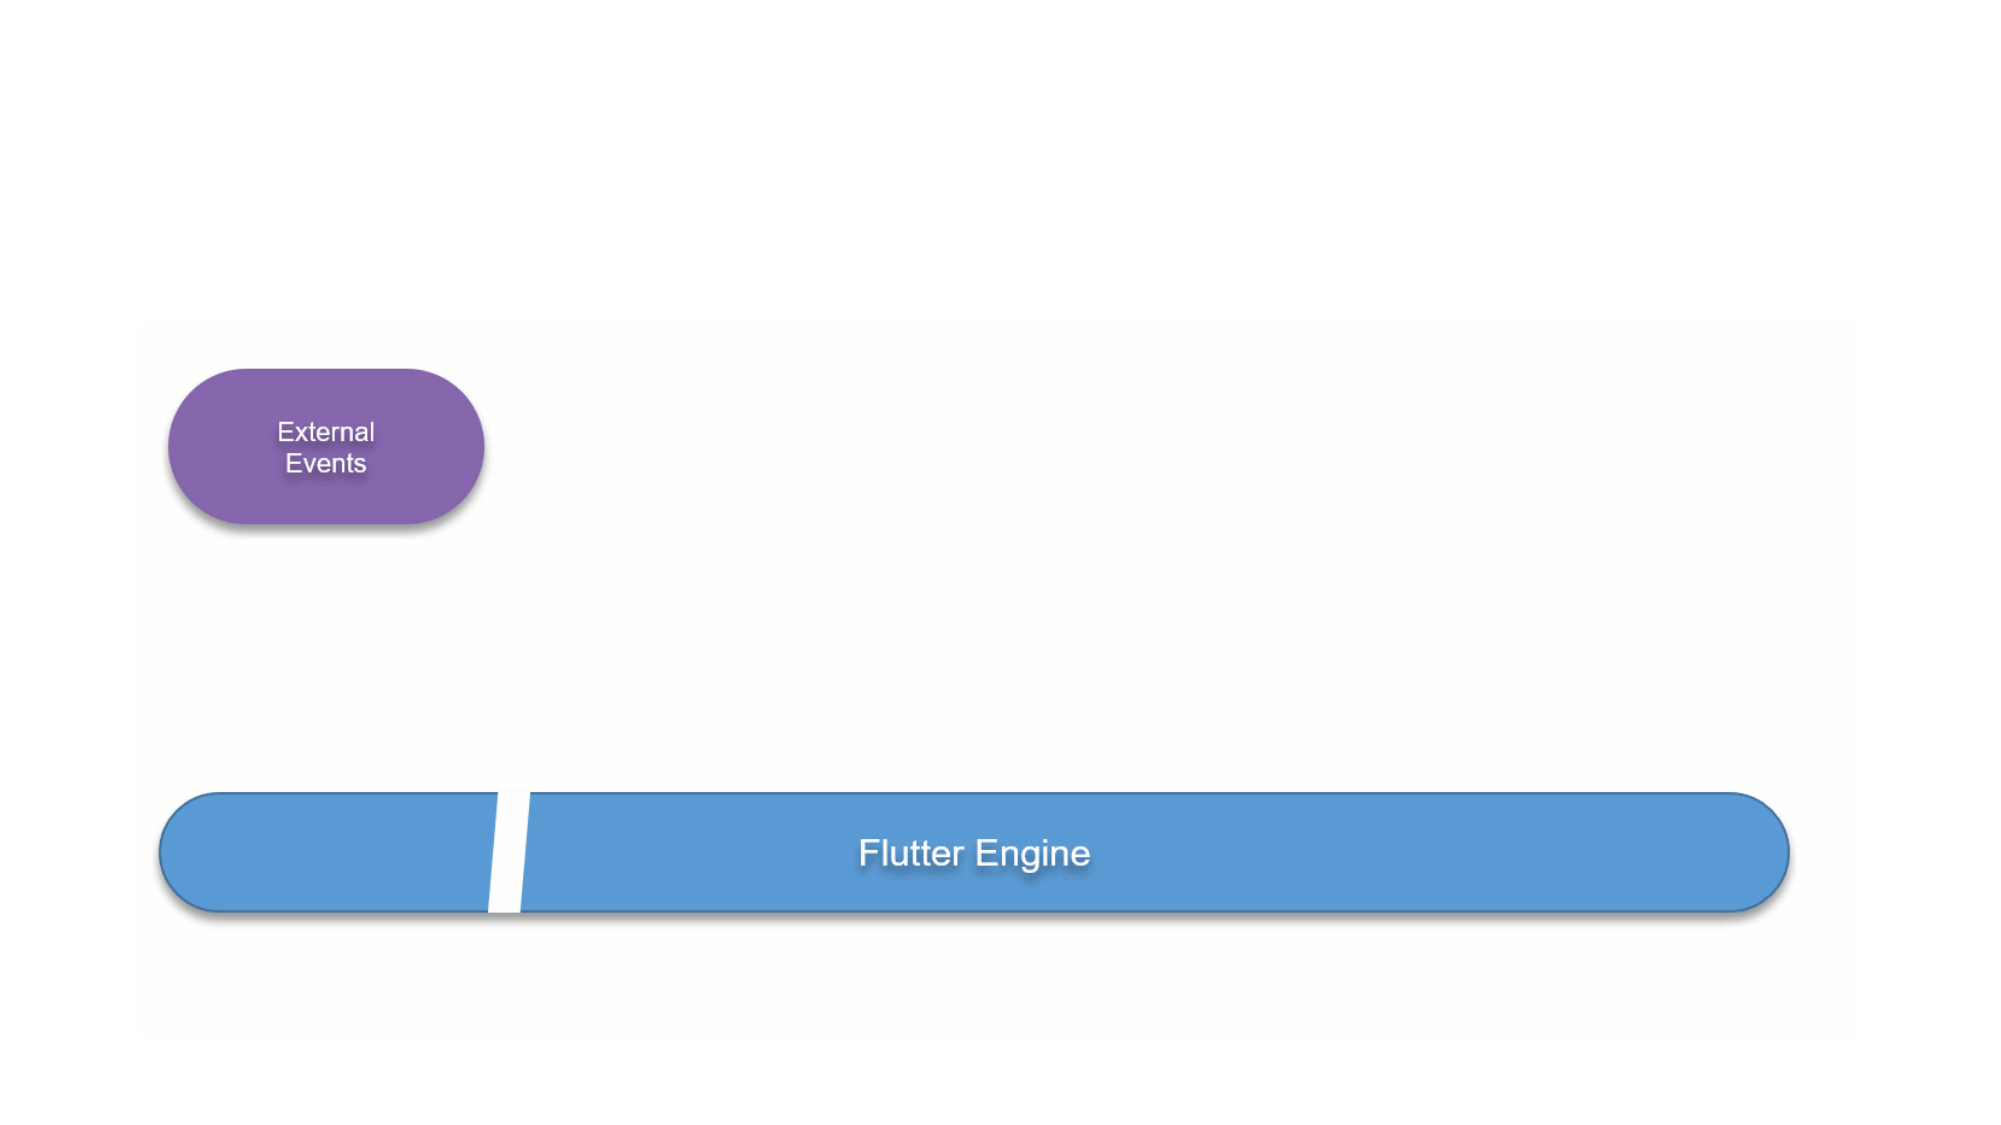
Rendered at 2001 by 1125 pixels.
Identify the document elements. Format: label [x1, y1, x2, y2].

list [137, 323, 1860, 1038]
